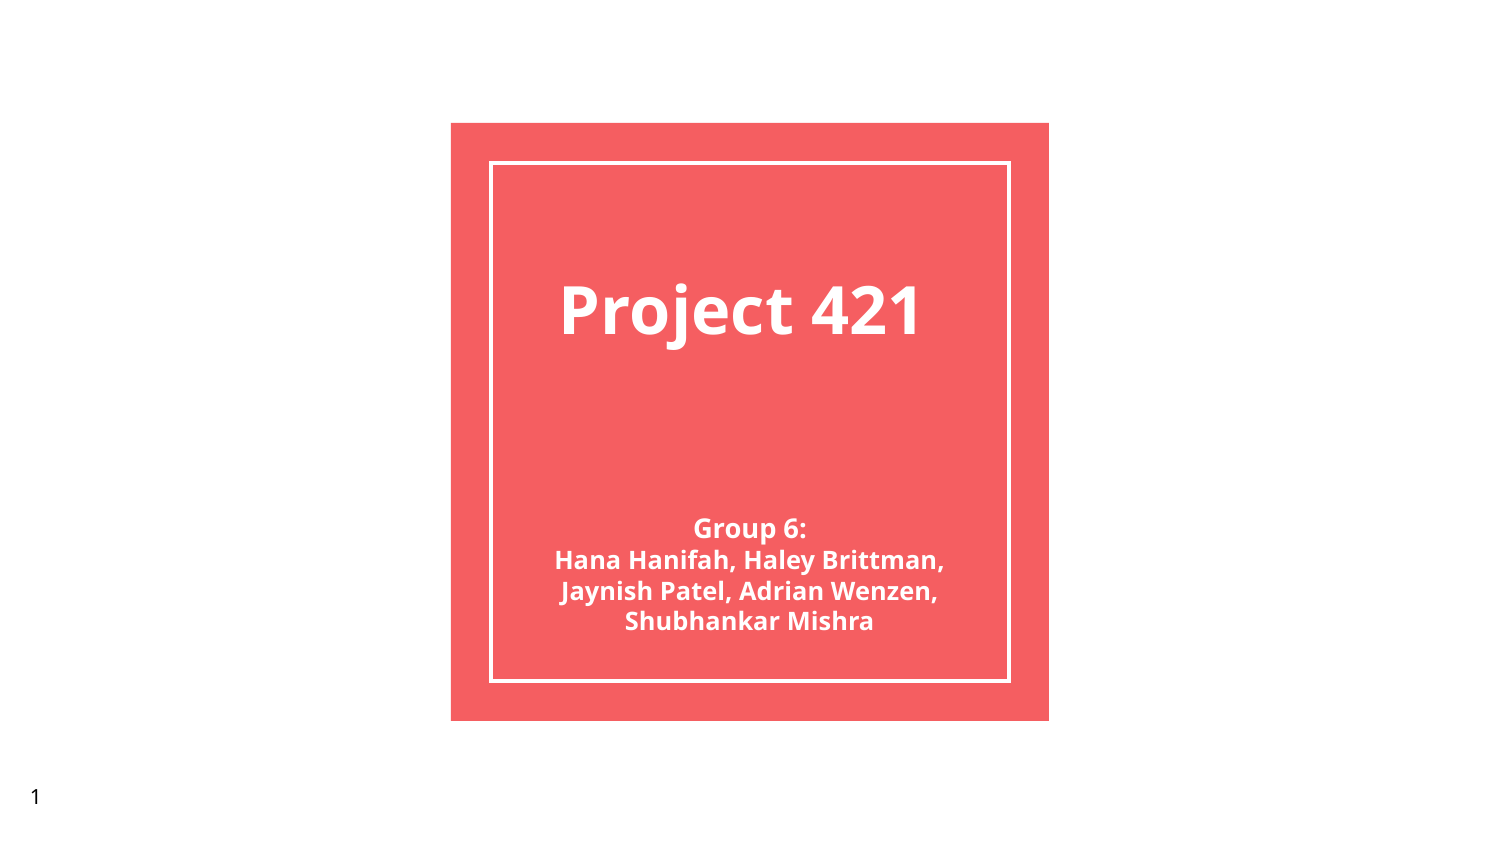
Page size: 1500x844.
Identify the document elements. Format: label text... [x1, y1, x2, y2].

text_box 1 [14, 768, 71, 834]
title Project 421 [500, 177, 985, 438]
subtitle Group 6: Hana Hanifah, Haley Brittman, Jaynish Patel, Adrian Wenzen, Shubhankar Mishra [507, 495, 993, 651]
